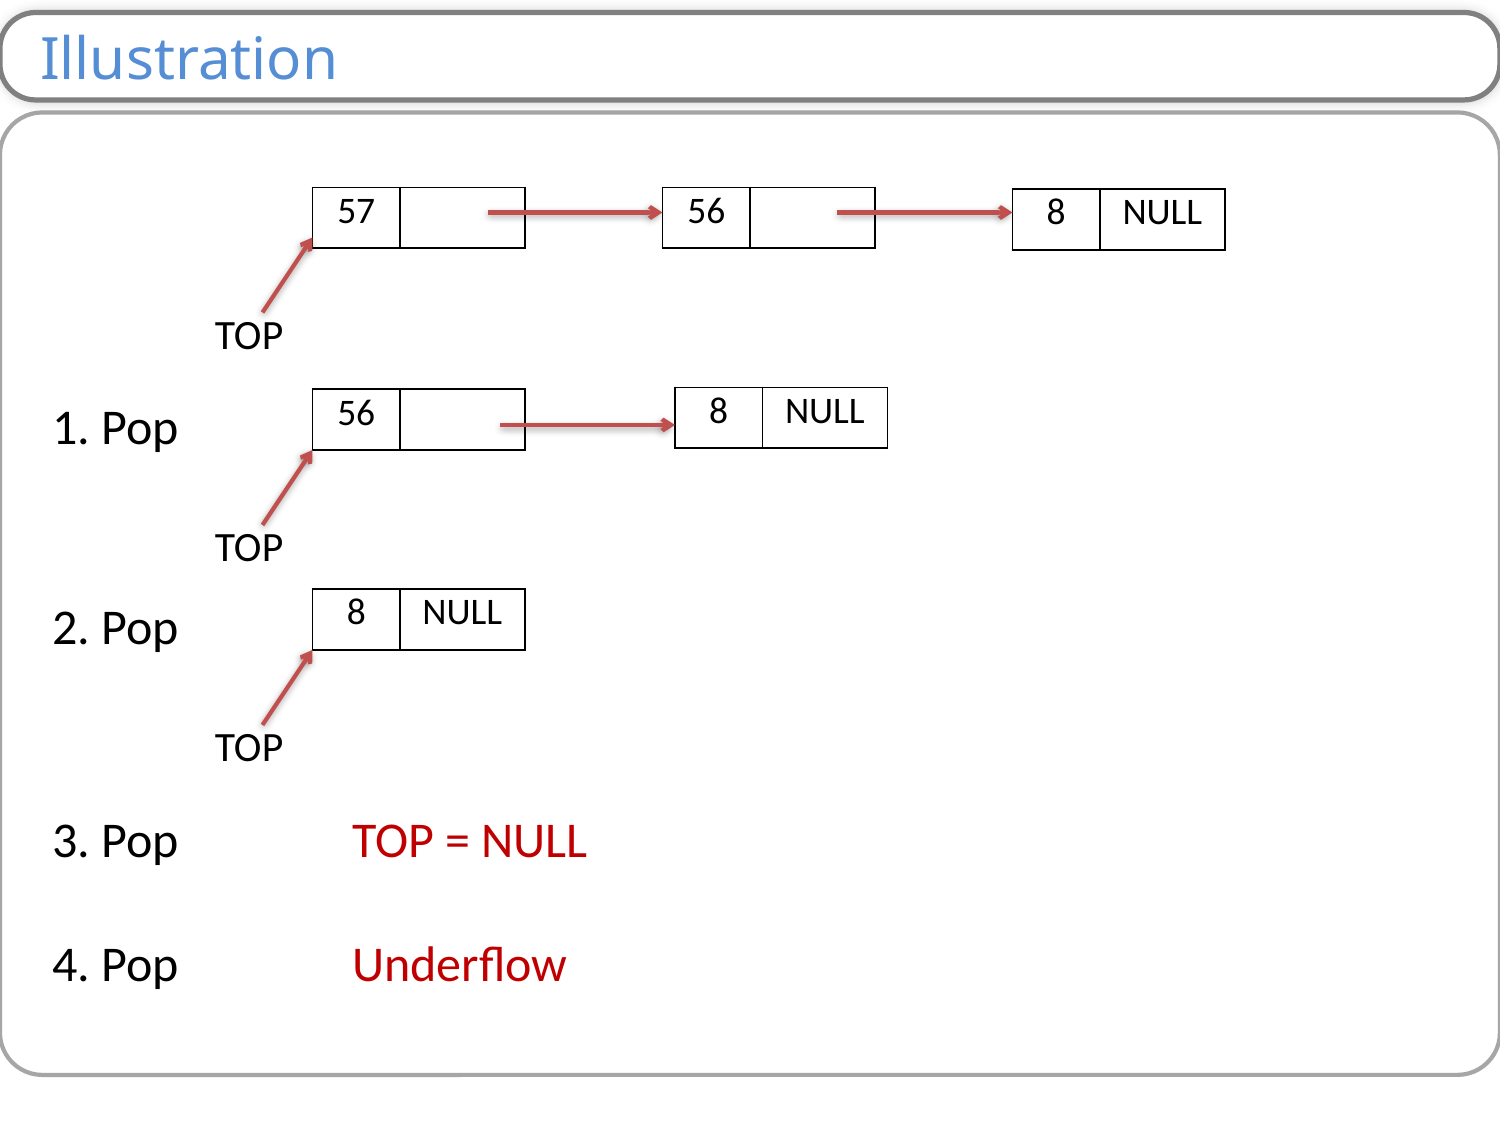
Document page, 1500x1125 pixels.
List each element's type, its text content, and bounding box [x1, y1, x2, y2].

table_header [751, 188, 874, 247]
table_header NULL [1101, 190, 1224, 249]
table_header [401, 188, 524, 247]
text_box [0, 111, 1500, 1078]
table_header [401, 390, 524, 449]
table_header 56 [663, 188, 749, 247]
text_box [199, 649, 413, 779]
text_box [199, 237, 413, 366]
table_header 56 [313, 390, 399, 448]
table_header NULL [401, 590, 524, 649]
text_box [199, 449, 413, 579]
table_header 8 [676, 388, 762, 447]
text_box Illustration [0, 10, 1500, 103]
text_box 4. Pop Underflow [37, 924, 863, 999]
text_box [24, 149, 1475, 315]
text_box 1. Pop [37, 386, 288, 462]
text_box 2. Pop [37, 587, 288, 663]
table_header 8 [1013, 190, 1099, 249]
table_header 8 [313, 590, 399, 648]
text_box 3. Pop TOP = NULL [37, 799, 863, 875]
table_header 57 [313, 188, 399, 235]
table_header NULL [763, 388, 887, 447]
